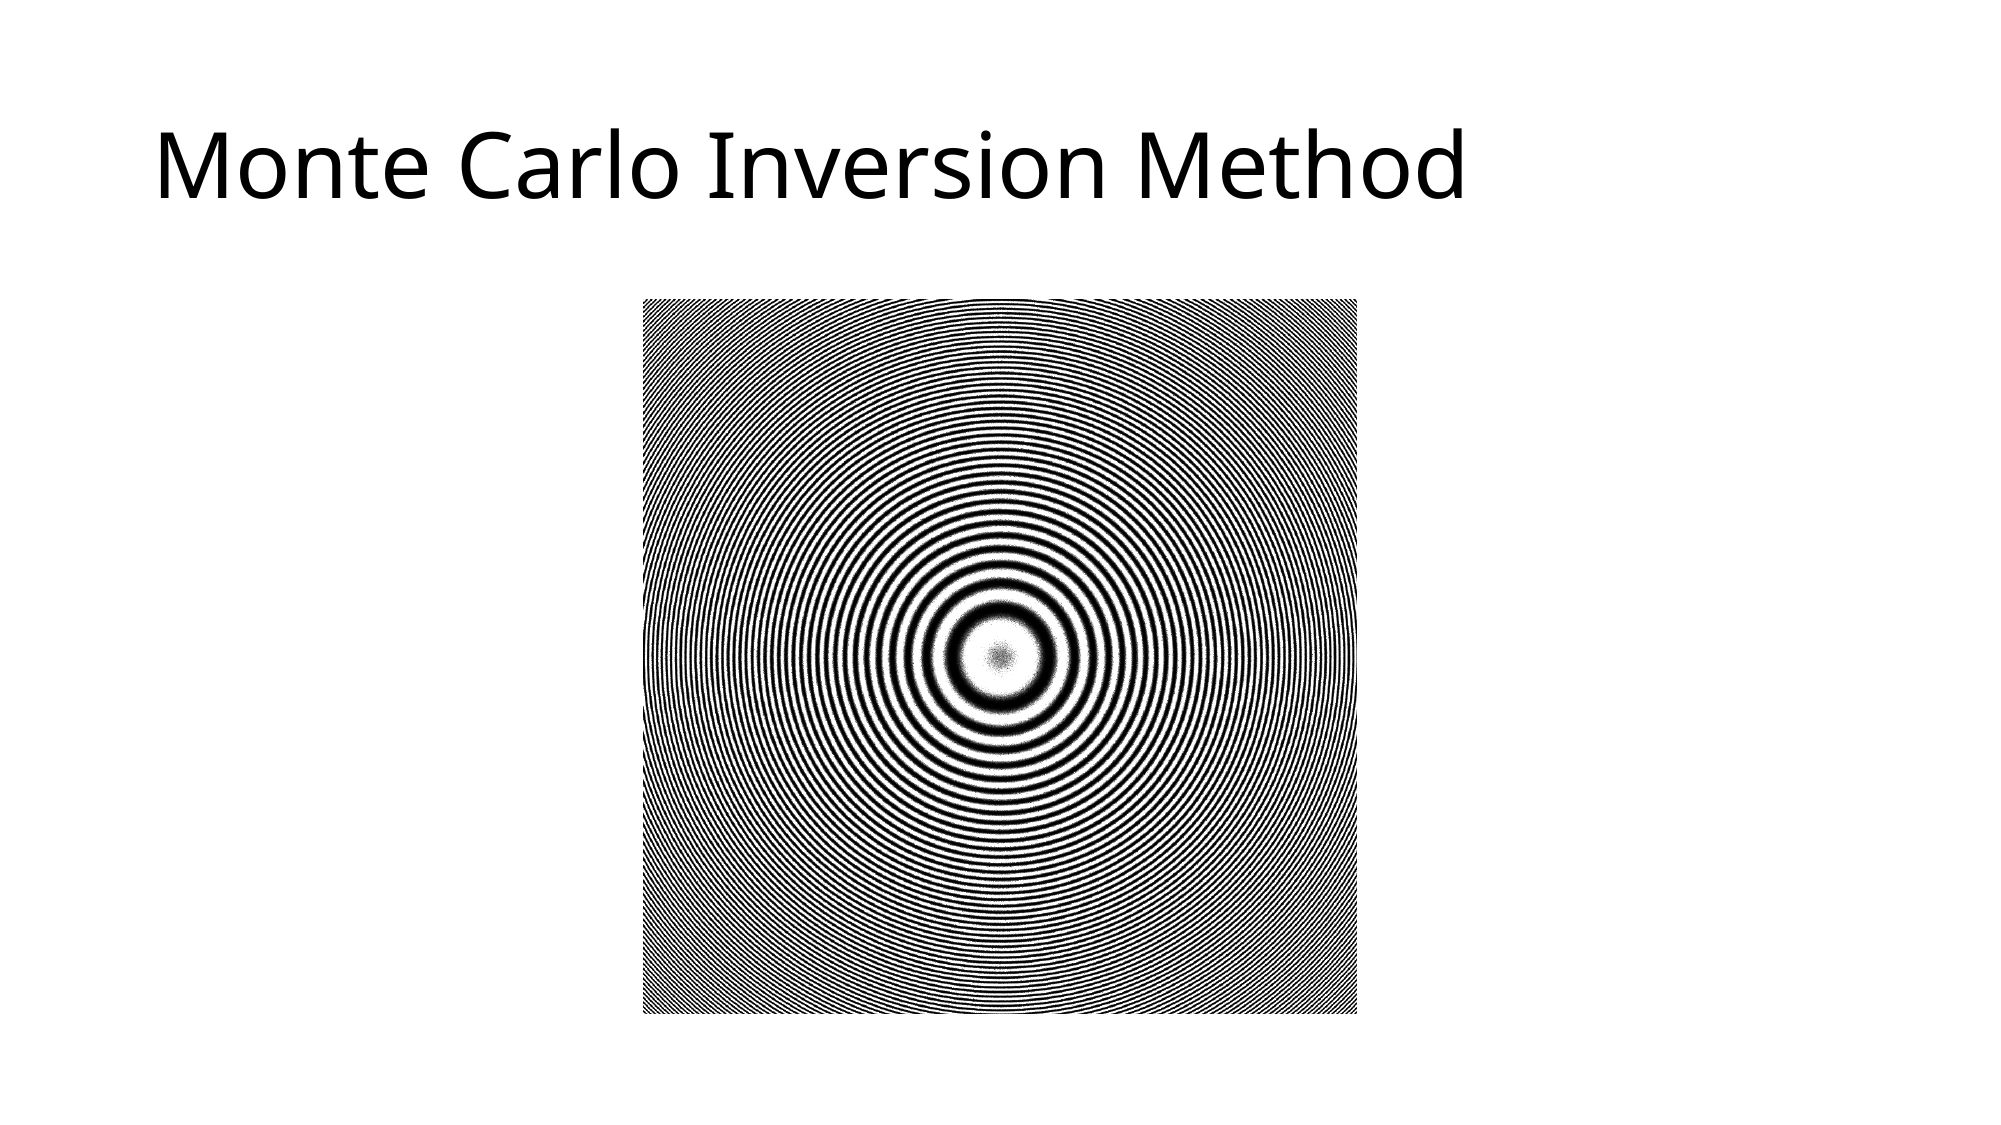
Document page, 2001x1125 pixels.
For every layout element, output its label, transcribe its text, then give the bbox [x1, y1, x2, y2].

title Monte Carlo Inversion Method [137, 59, 1863, 278]
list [643, 299, 1357, 1014]
